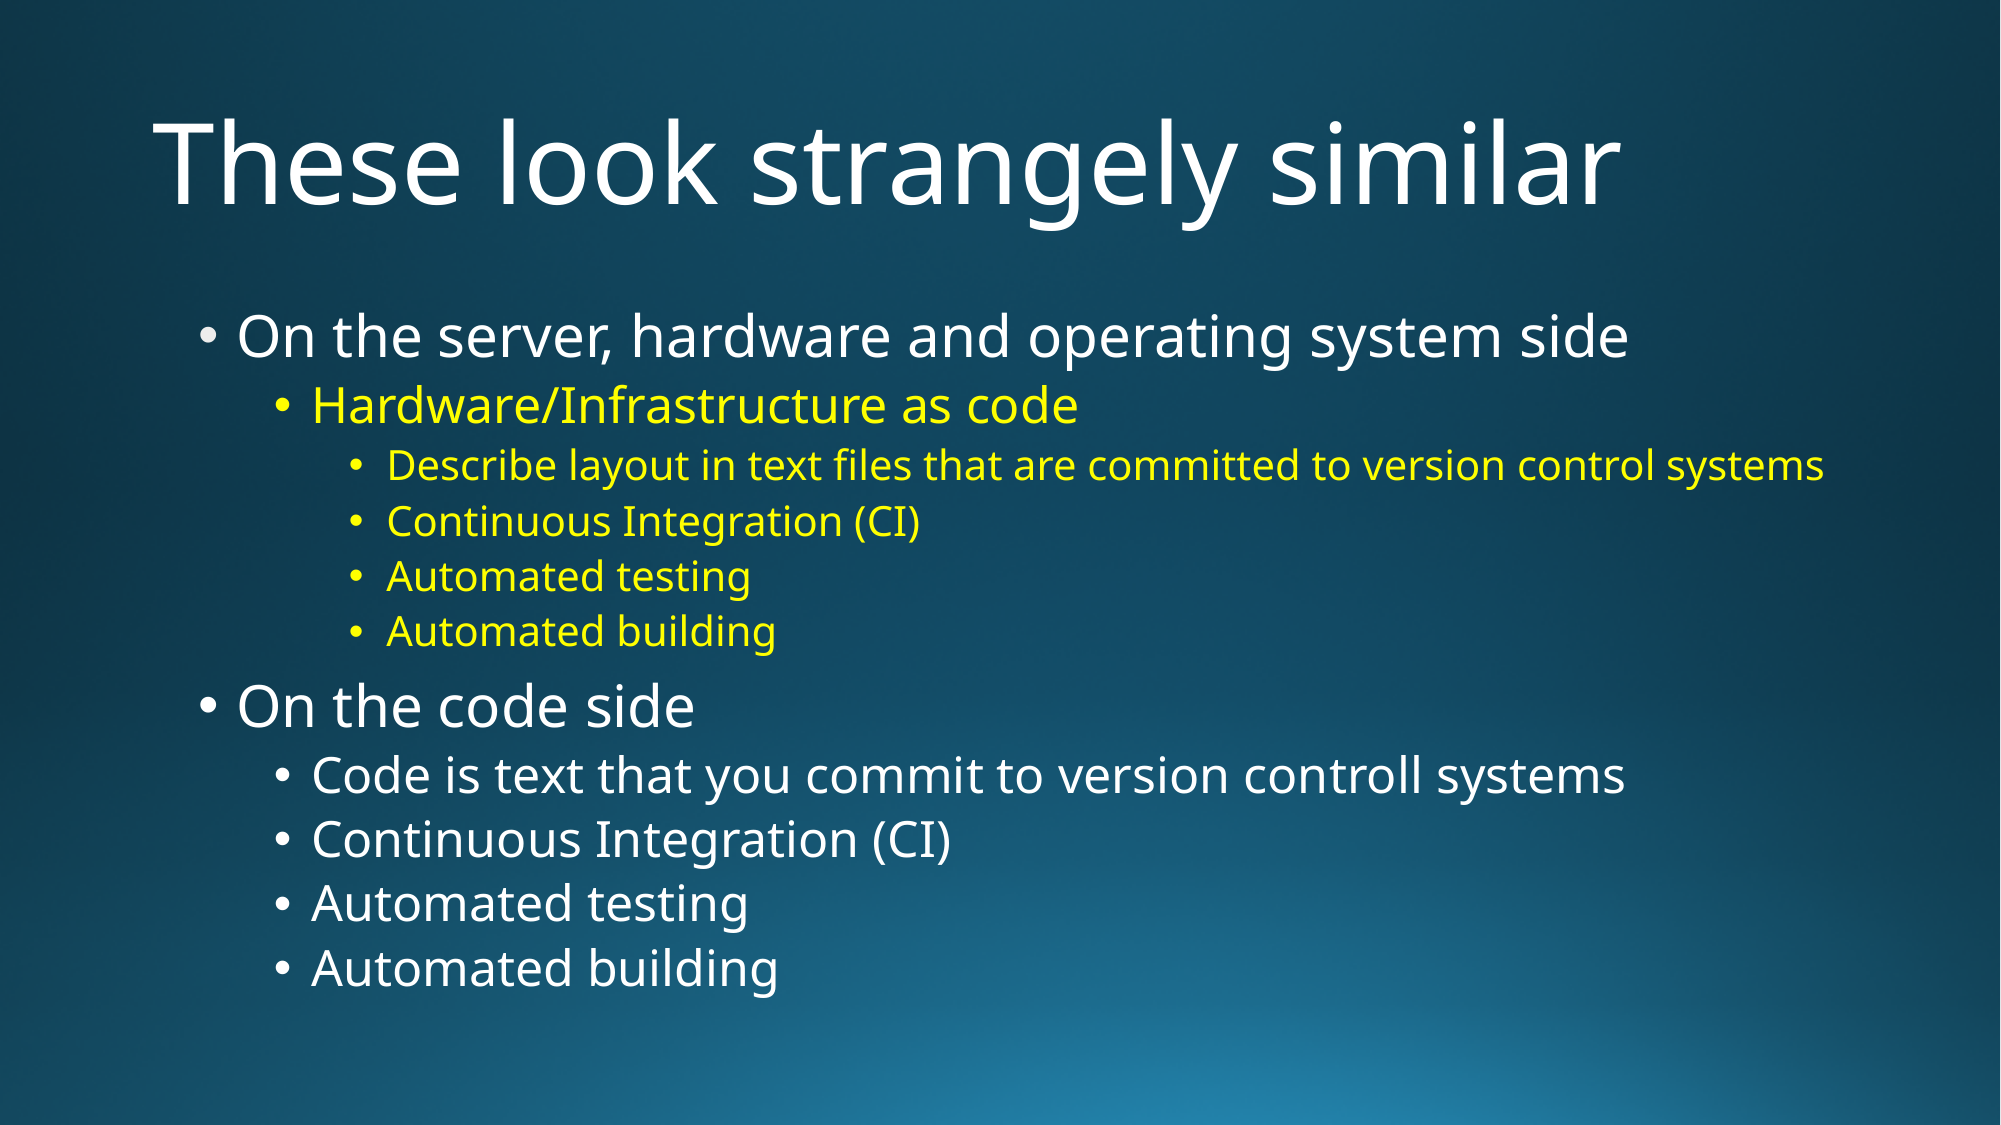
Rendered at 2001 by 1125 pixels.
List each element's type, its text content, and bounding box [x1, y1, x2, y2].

list On the server, hardware and operating system side Hardware/Infrastructure as code Describe layout in text files that are committed to version control systems Continuous Integration (CI) Automated testing Automated building On the code side Code is text that you commit to version controll systems Continuous Integration (CI) Automated testing Automated building [183, 299, 1863, 1014]
picture [0, 0, 2001, 1125]
title These look strangely similar [137, 59, 1863, 278]
